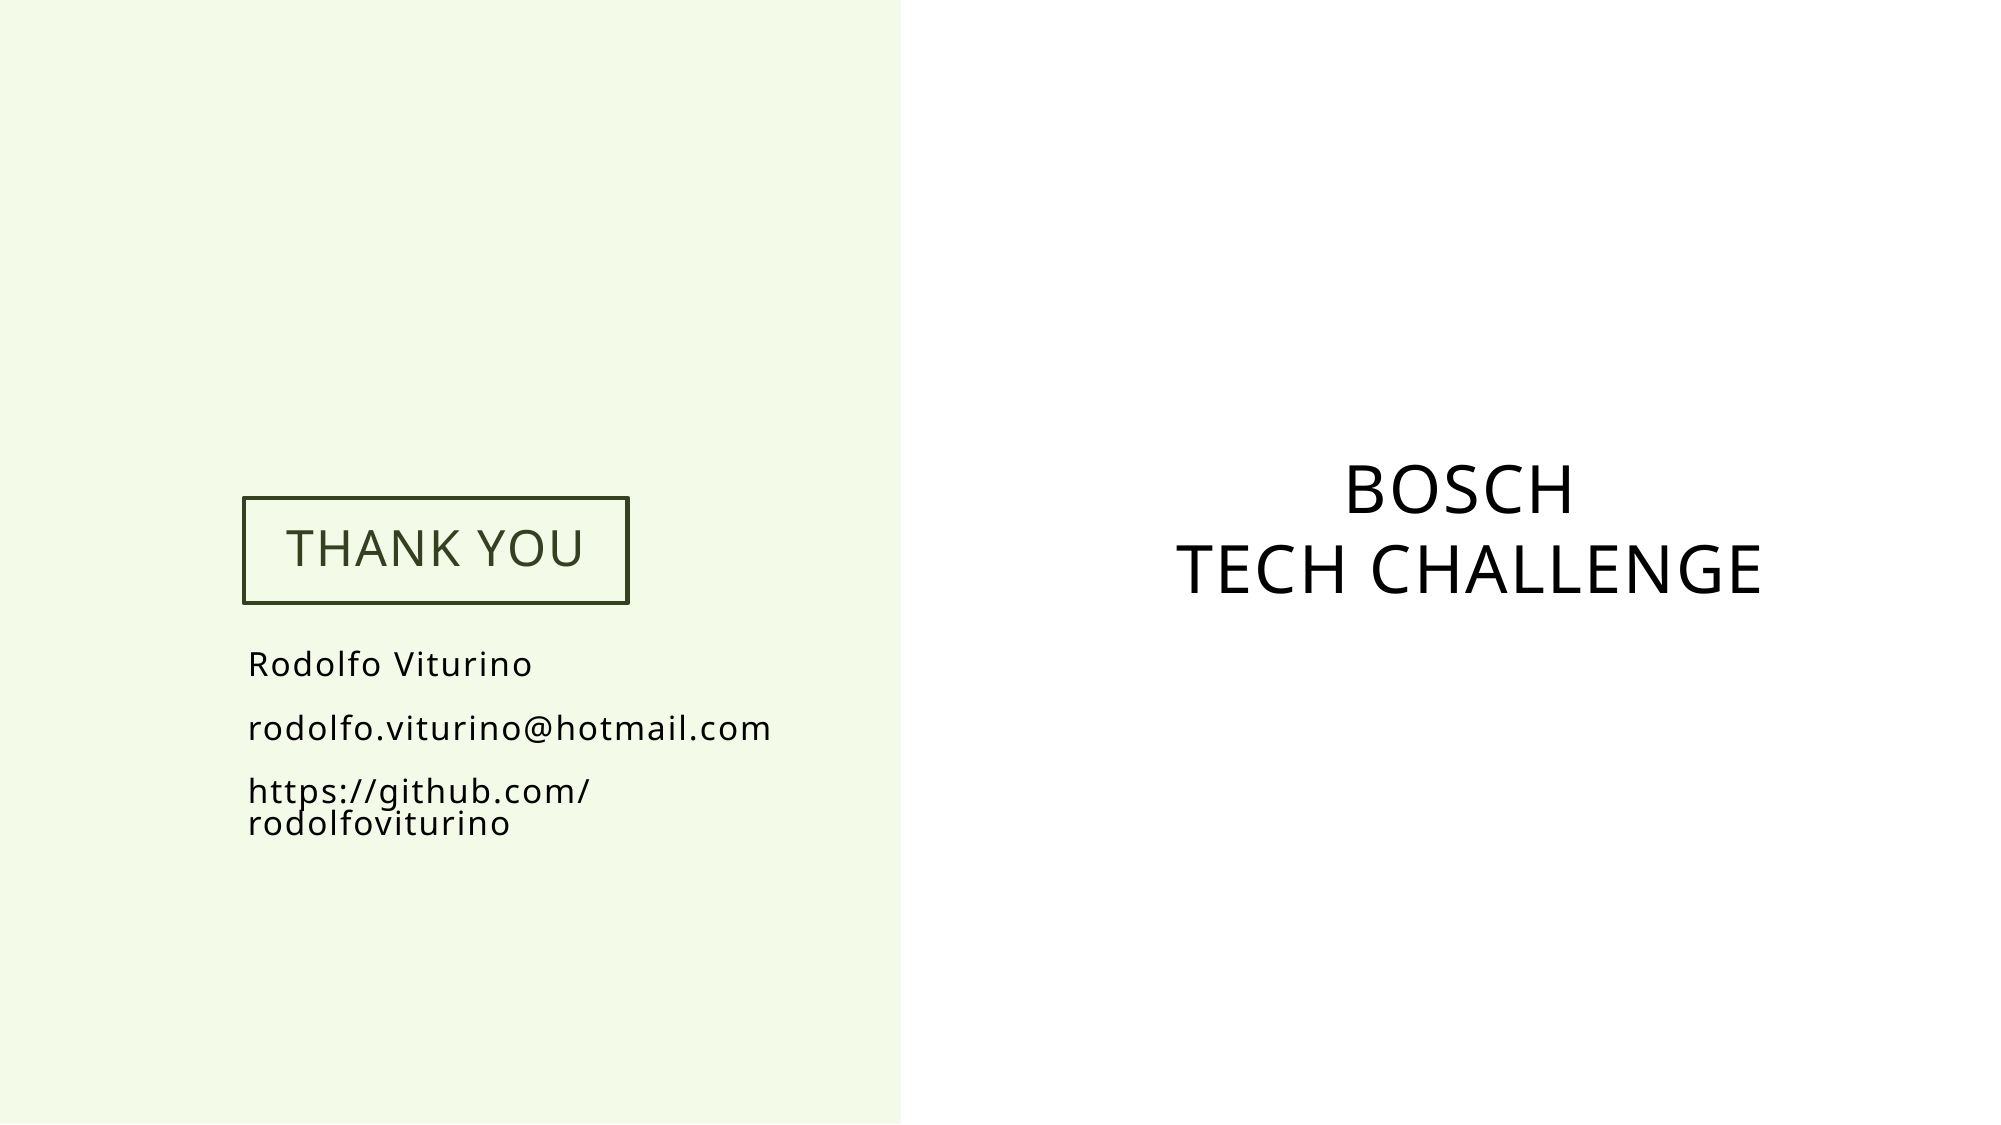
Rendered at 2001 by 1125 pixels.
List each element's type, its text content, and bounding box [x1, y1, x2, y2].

text_box Bosch tech challenge [1162, 439, 1780, 659]
list Rodolfo Viturino rodolfo.viturino@hotmail.com​ https://github.com/rodolfoviturino [233, 643, 824, 938]
title Thank you [242, 496, 630, 605]
